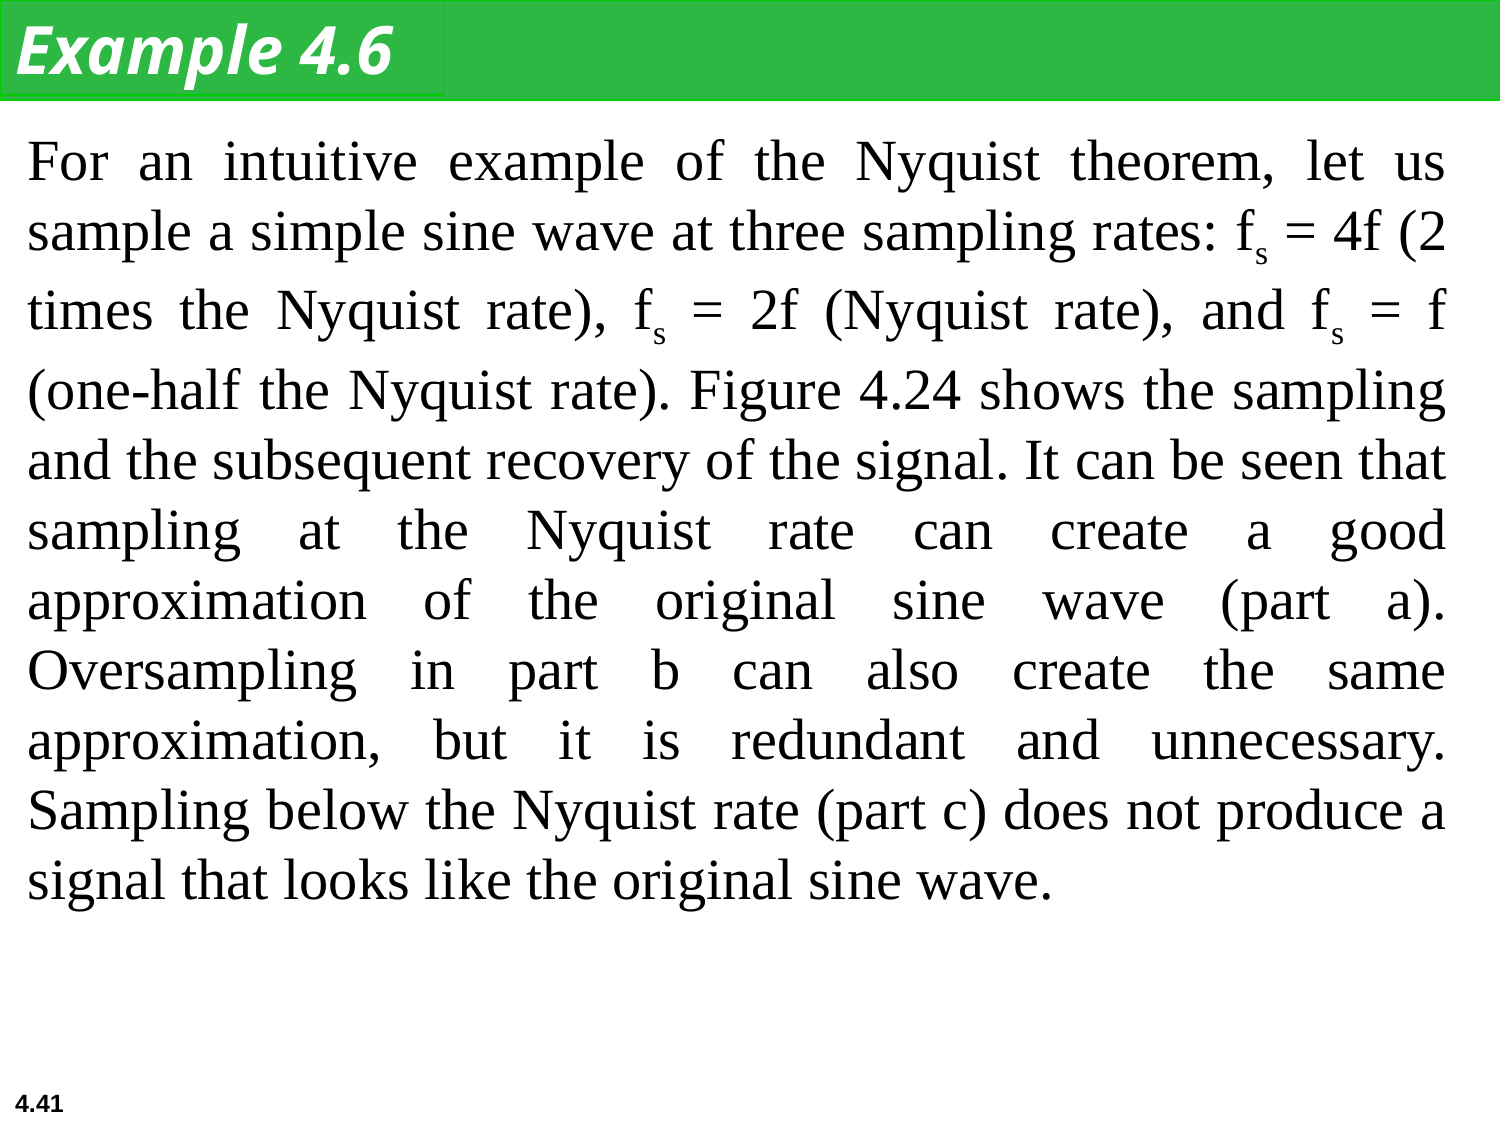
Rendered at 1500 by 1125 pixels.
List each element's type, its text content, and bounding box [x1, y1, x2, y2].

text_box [0, 0, 1500, 101]
text_box For an intuitive example of the Nyquist theorem, let us sample a simple sine wave at three sampling rates: fs = 4f (2 times the Nyquist rate), fs = 2f (Nyquist rate), and fs = f (one-half the Nyquist rate). Figure 4.24 shows the sampling and the subsequent recovery of the signal. It can be seen that sampling at the Nyquist rate can create a good approximation of the original sine wave (part a). Oversampling in part b can also create the same approximation, but it is redundant and unnecessary. Sampling below the Nyquist rate (part c) does not produce a signal that looks like the original sine wave. [12, 114, 1463, 919]
text_box 4.‹#› [0, 1049, 313, 1125]
